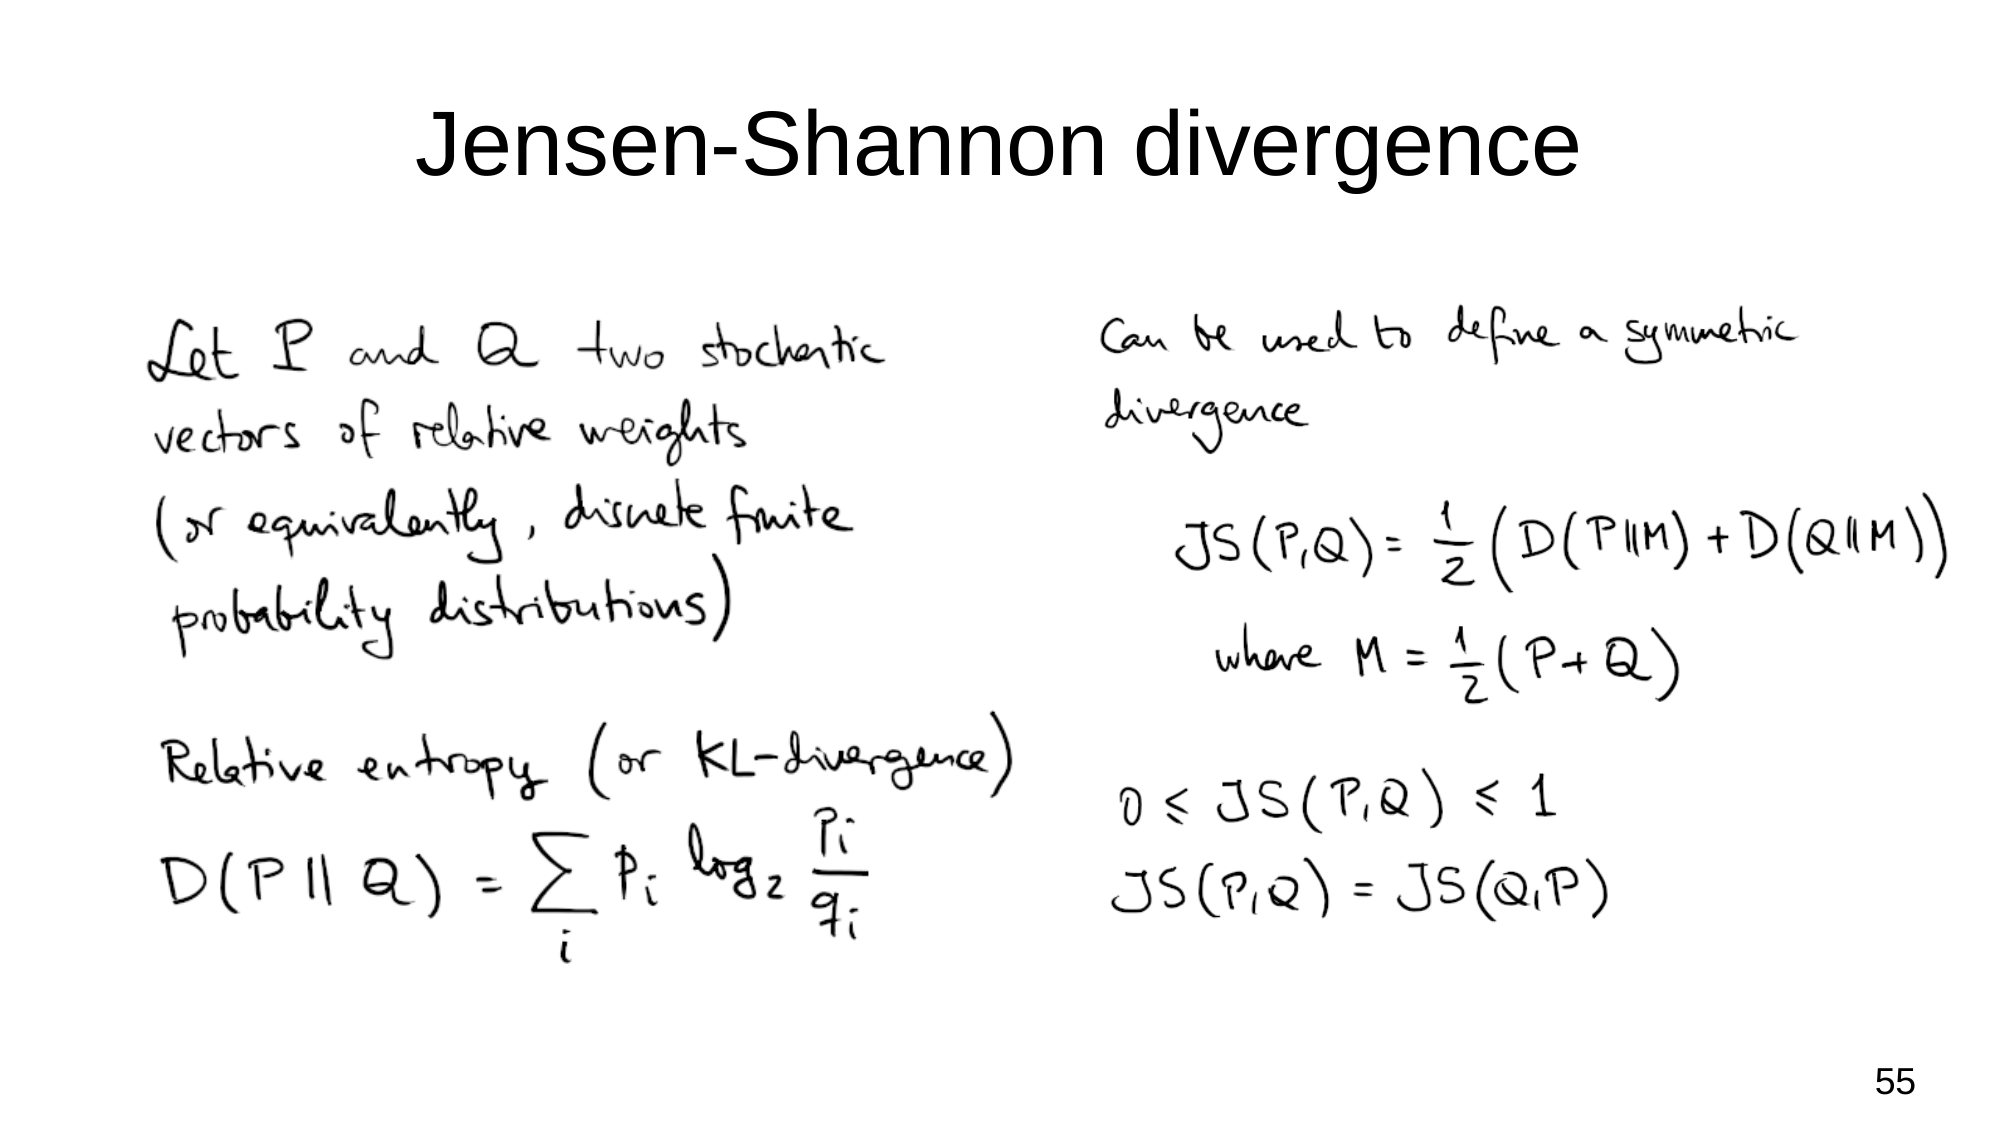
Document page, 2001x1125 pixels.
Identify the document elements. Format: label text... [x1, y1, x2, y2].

picture [104, 299, 1042, 992]
picture [1064, 299, 1965, 945]
text_box Jensen-Shannon divergence [99, 44, 1900, 232]
text_box 55 [1860, 1049, 1941, 1125]
